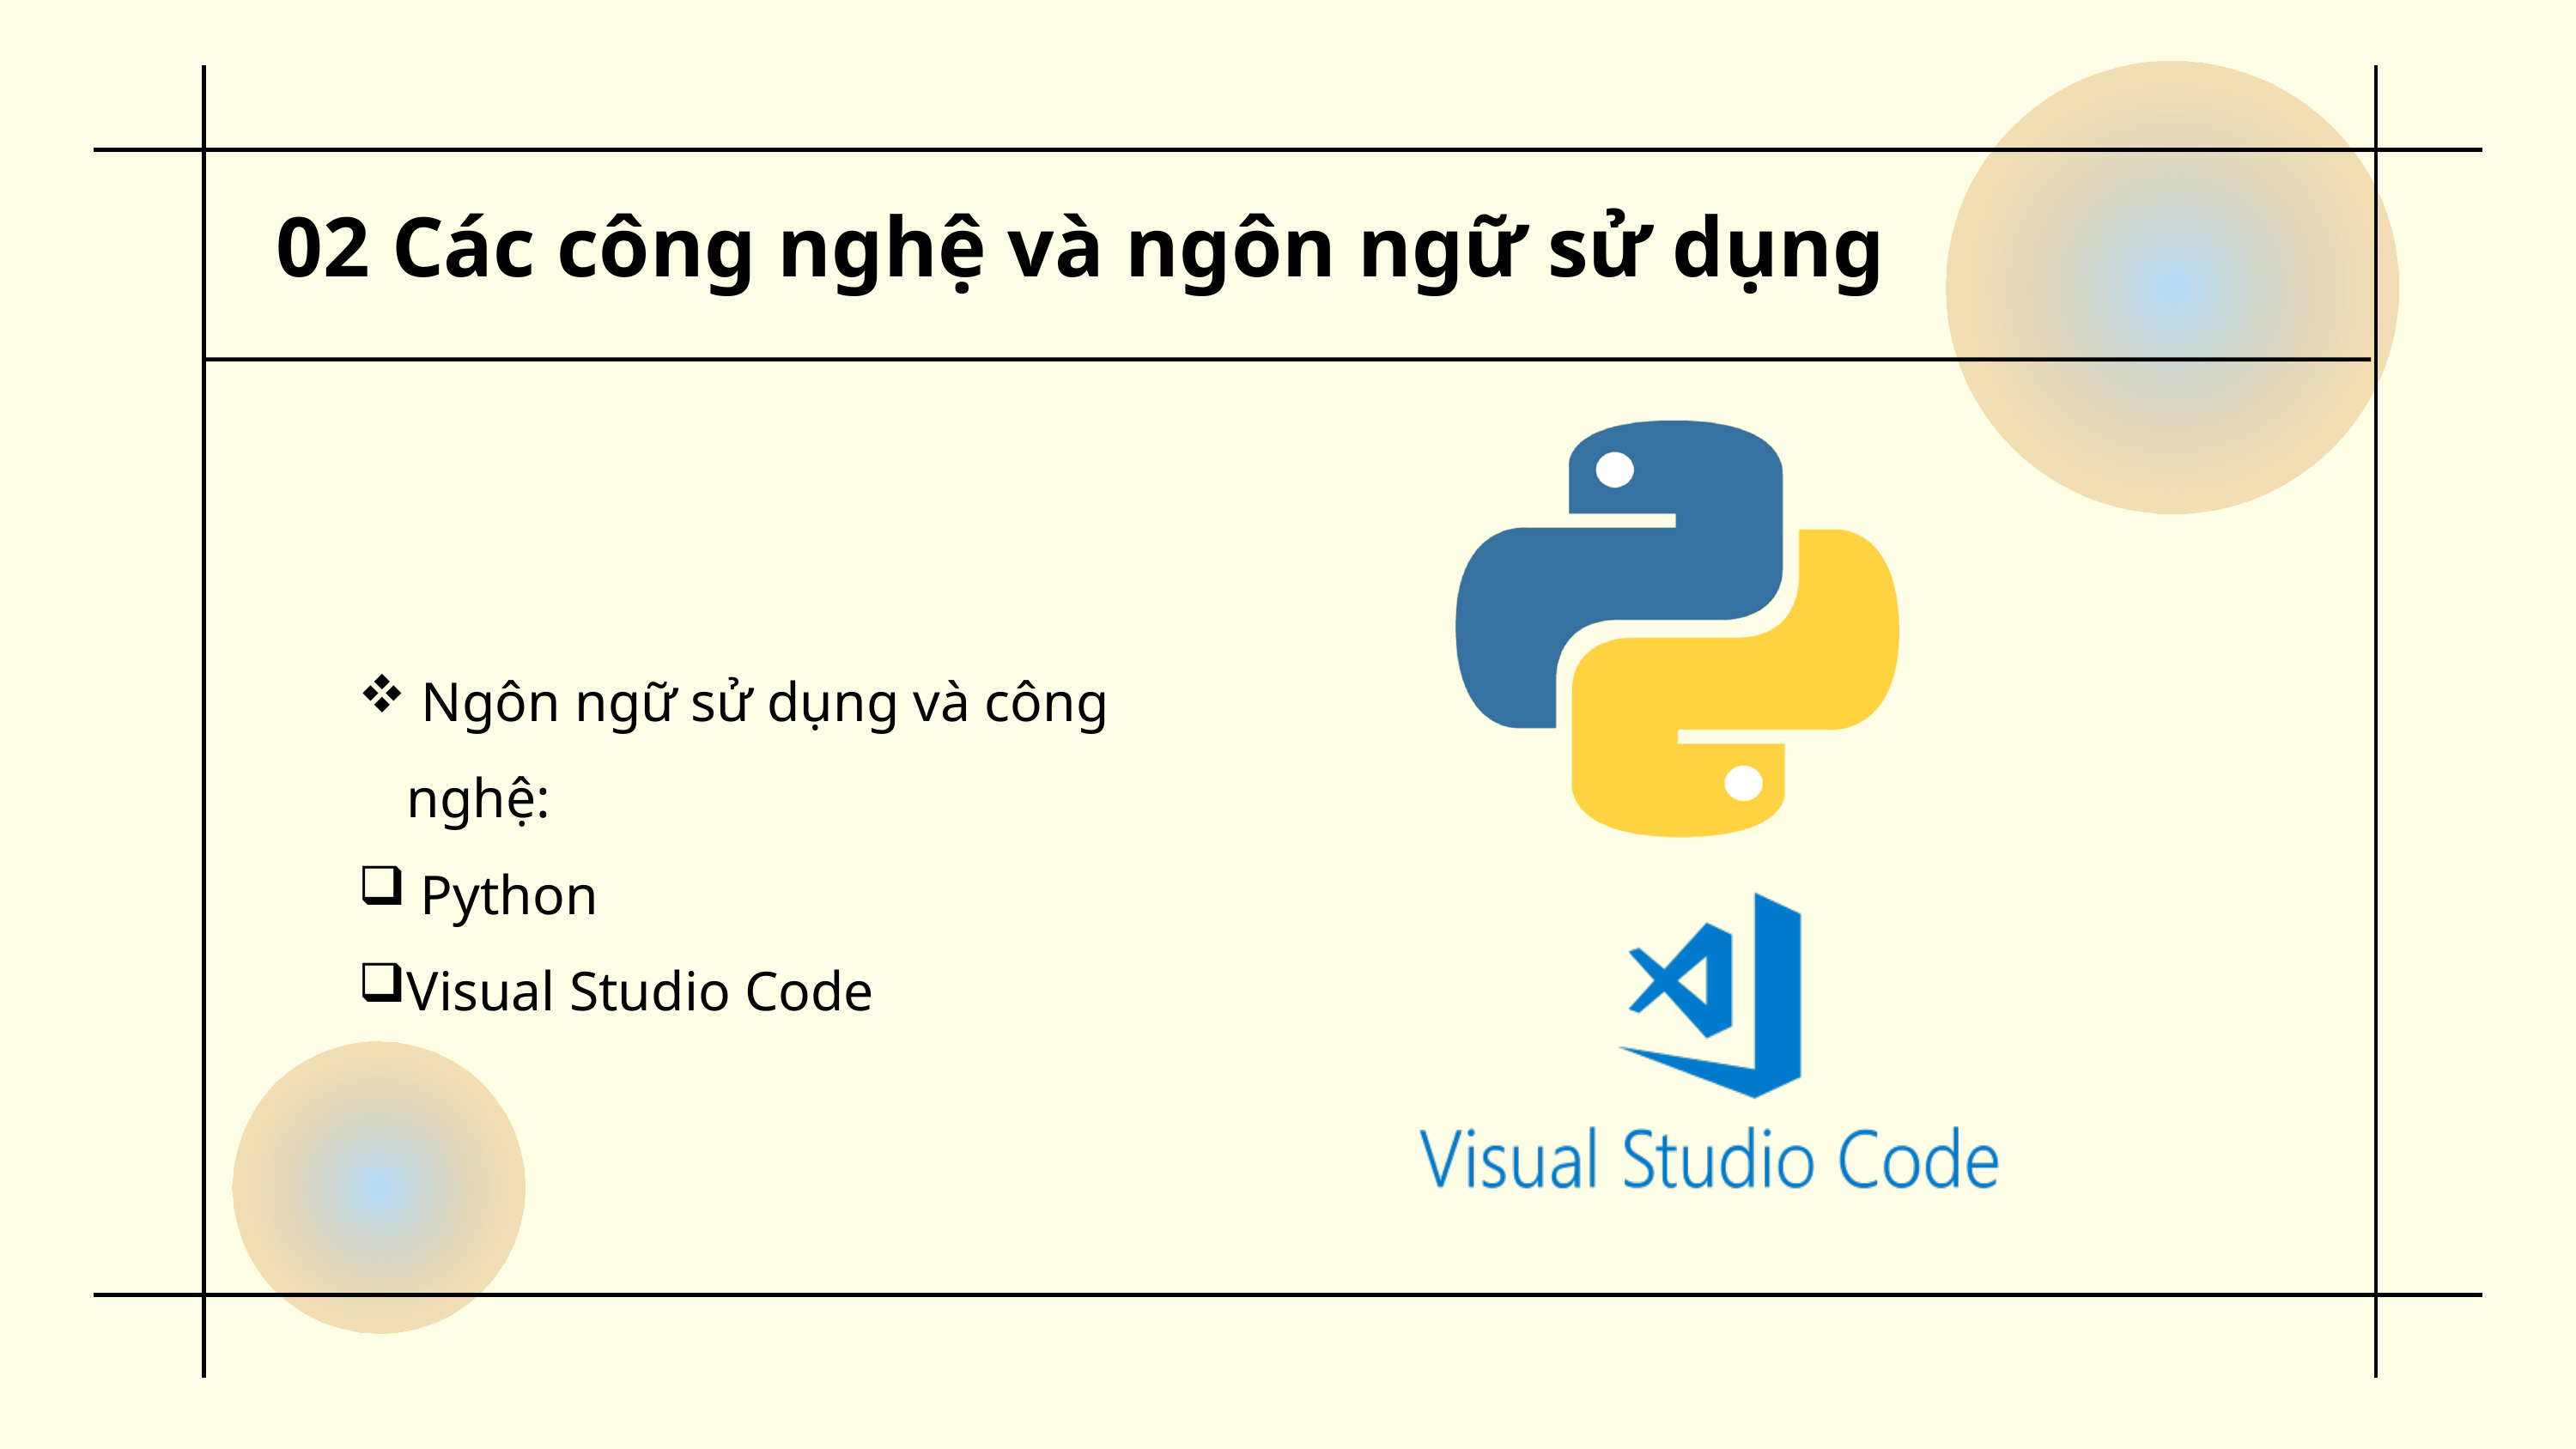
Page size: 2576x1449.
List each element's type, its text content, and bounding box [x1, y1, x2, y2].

text_box 02 Các công nghệ và ngôn ngữ sử dụng [263, 188, 1965, 300]
text_box Ngôn ngữ sử dụng và công nghệ: Python Visual Studio Code [345, 628, 1226, 1028]
picture [1373, 359, 2045, 1229]
